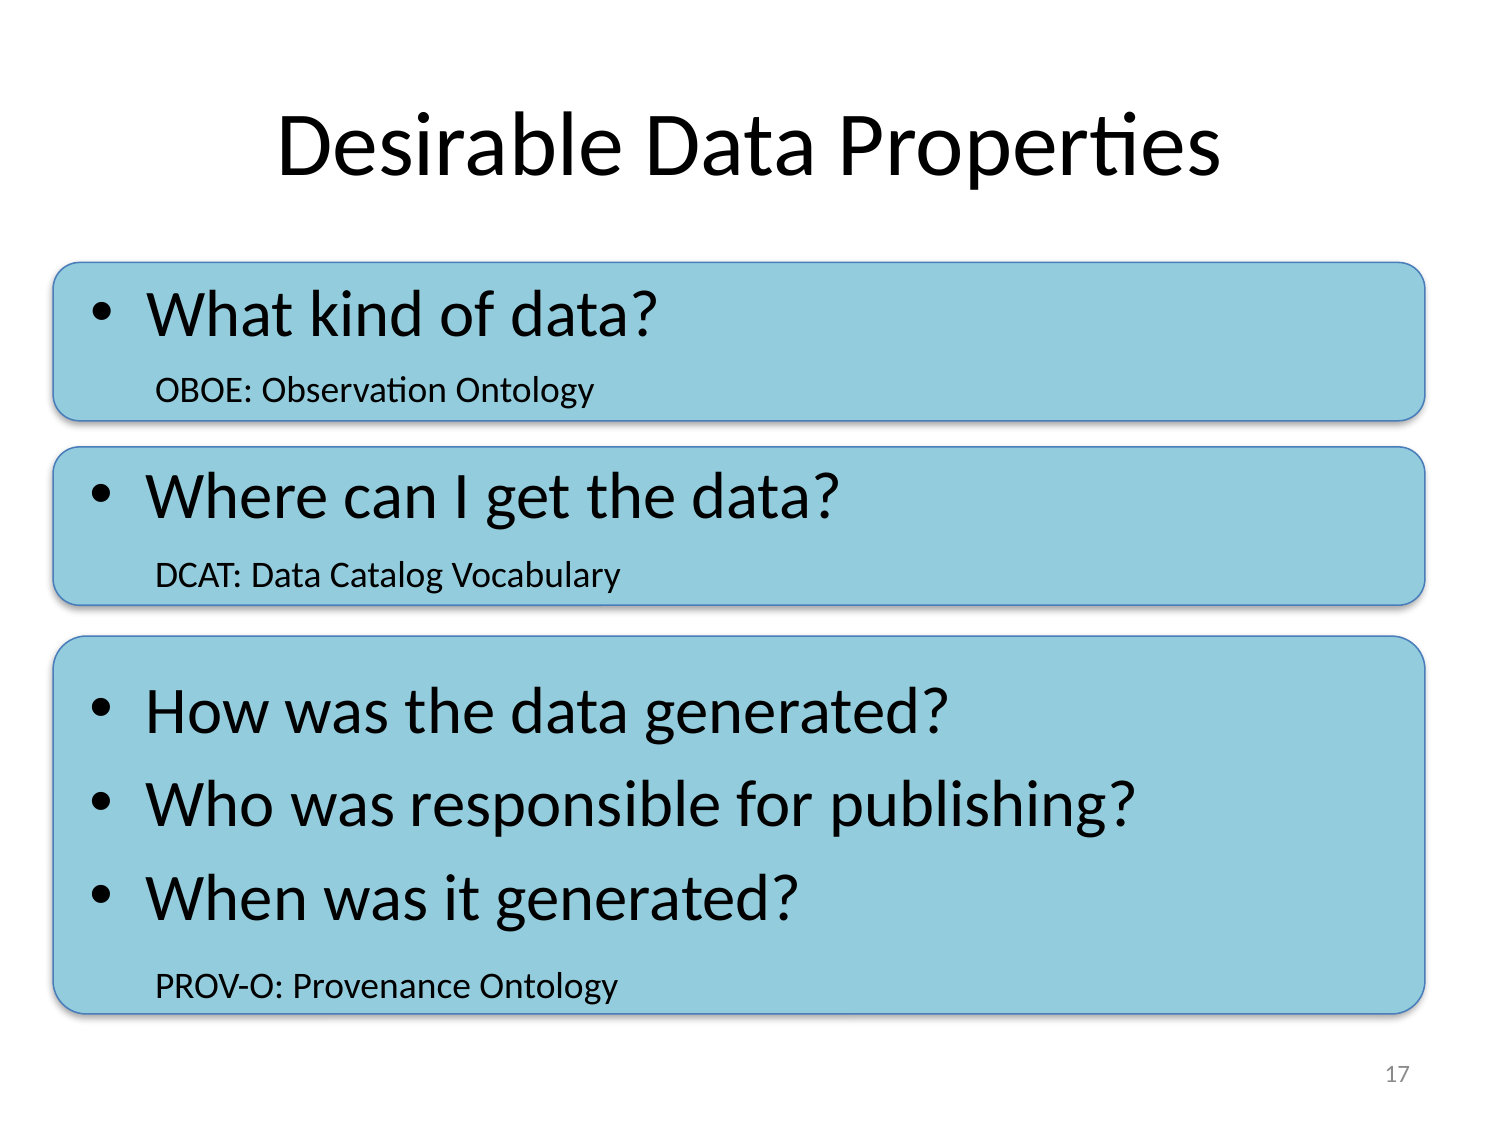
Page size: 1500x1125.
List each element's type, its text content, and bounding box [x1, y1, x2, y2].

text_box DCAT: Data Catalog Vocabulary [140, 542, 657, 603]
text_box [52, 446, 1426, 607]
text_box [52, 261, 1426, 422]
text_box OBOE: Observation Ontology [140, 358, 657, 418]
list What kind of data? [75, 262, 1199, 359]
text_box Where can I get the data? [74, 444, 1199, 541]
text_box [52, 635, 1426, 1015]
slide_number 17 [1074, 1042, 1425, 1103]
text_box How was the data generated? Who was responsible for publishing? When was it generated? [74, 658, 1199, 954]
title Desirable Data Properties [75, 45, 1425, 233]
text_box PROV-O: Provenance Ontology [140, 954, 657, 1014]
